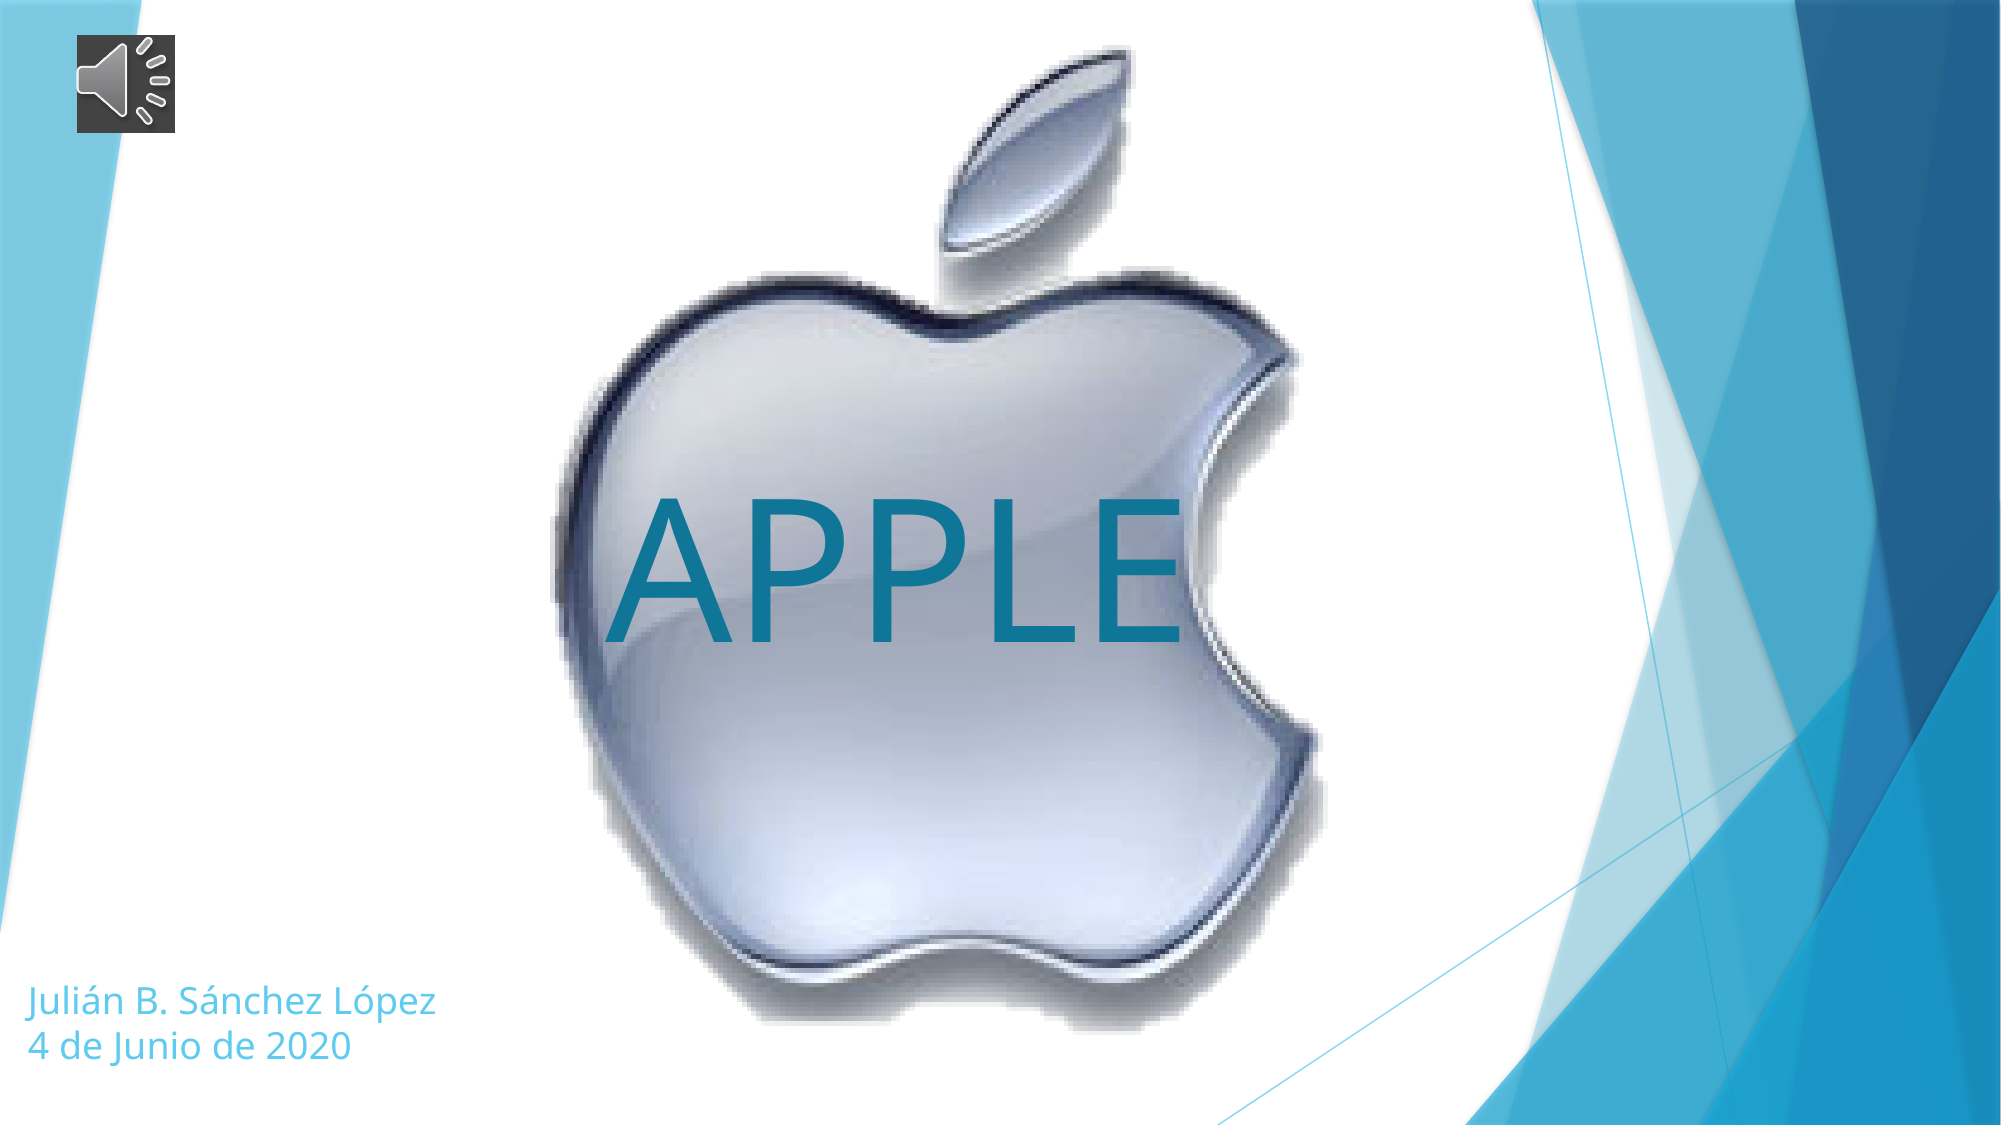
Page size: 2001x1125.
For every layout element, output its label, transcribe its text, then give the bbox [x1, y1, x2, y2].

text_box Julián B. Sánchez López 4 de Junio de 2020 [13, 969, 232, 1075]
picture [75, 33, 177, 135]
picture [238, 0, 1680, 1125]
